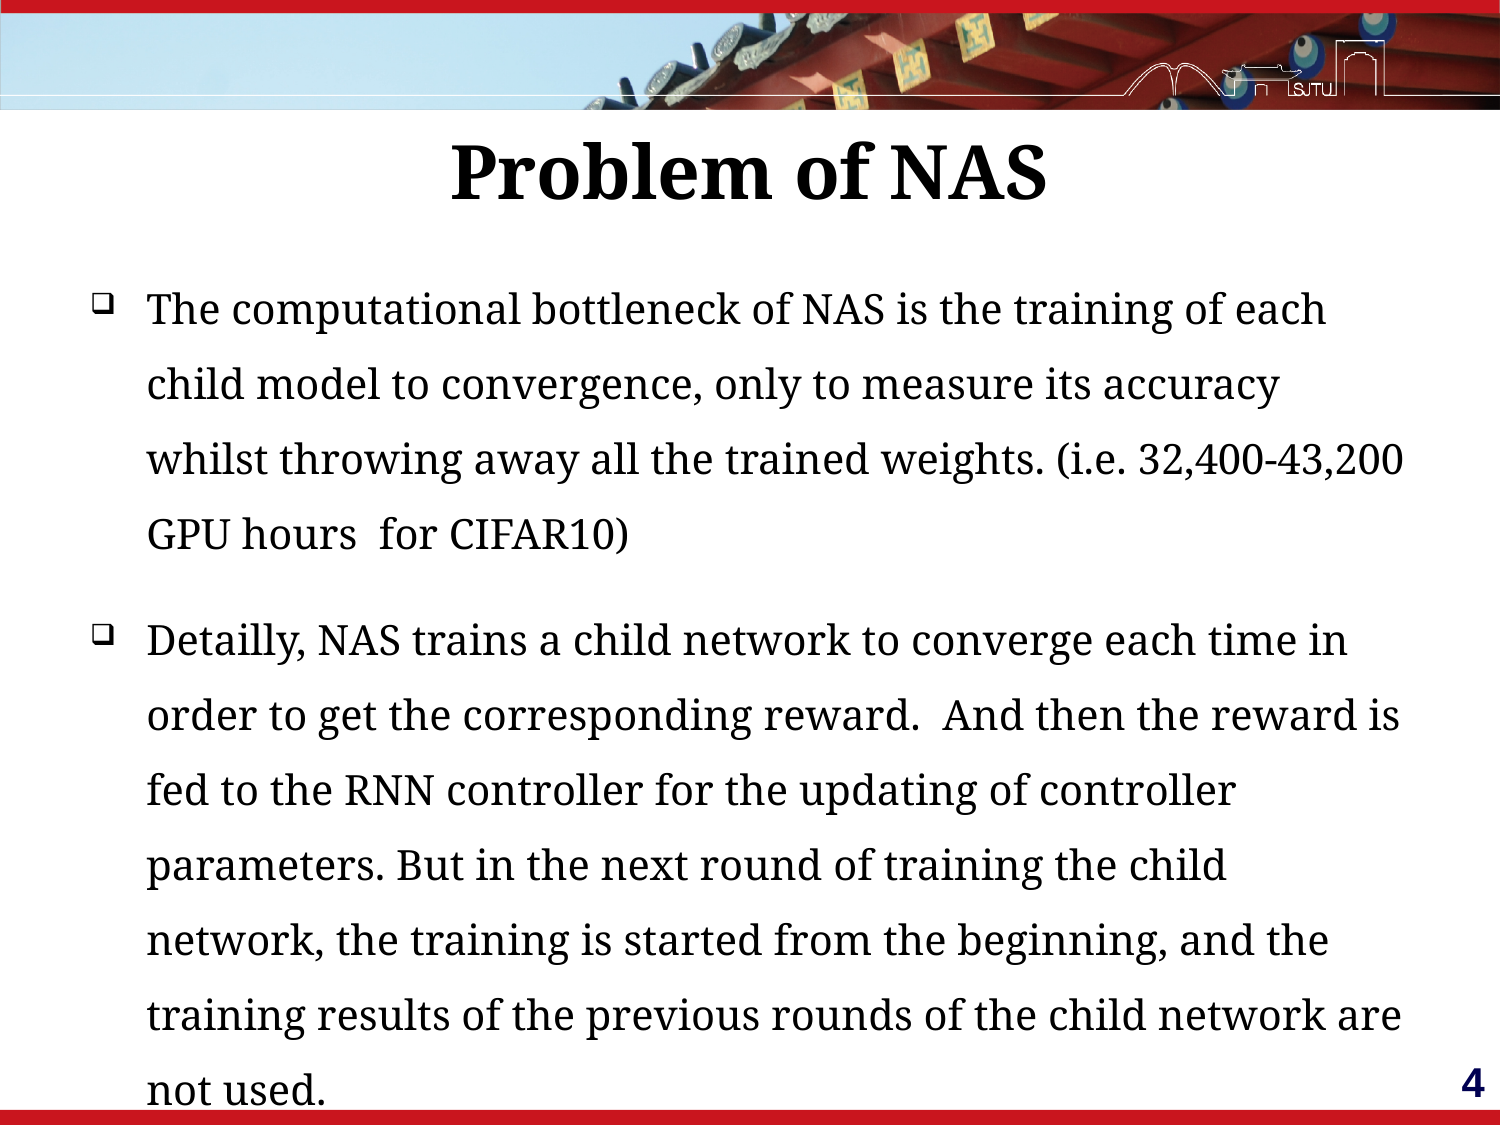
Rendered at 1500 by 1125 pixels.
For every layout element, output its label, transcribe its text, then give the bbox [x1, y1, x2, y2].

slide_number 4 [1387, 1037, 1500, 1125]
title Problem of NAS [37, 119, 1463, 232]
list The computational bottleneck of NAS is the training of each child model to convergence, only to measure its accuracy whilst throwing away all the trained weights. (i.e. 32,400-43,200 GPU hours for CIFAR10) Detailly, NAS trains a child network to converge each time in order to get the corresponding reward. And then the reward is fed to the RNN controller for the updating of controller parameters. But in the next round of training the child network, the training is started from the beginning, and the training results of the previous rounds of the child network are not used. [75, 249, 1425, 1050]
picture [0, 0, 1500, 110]
